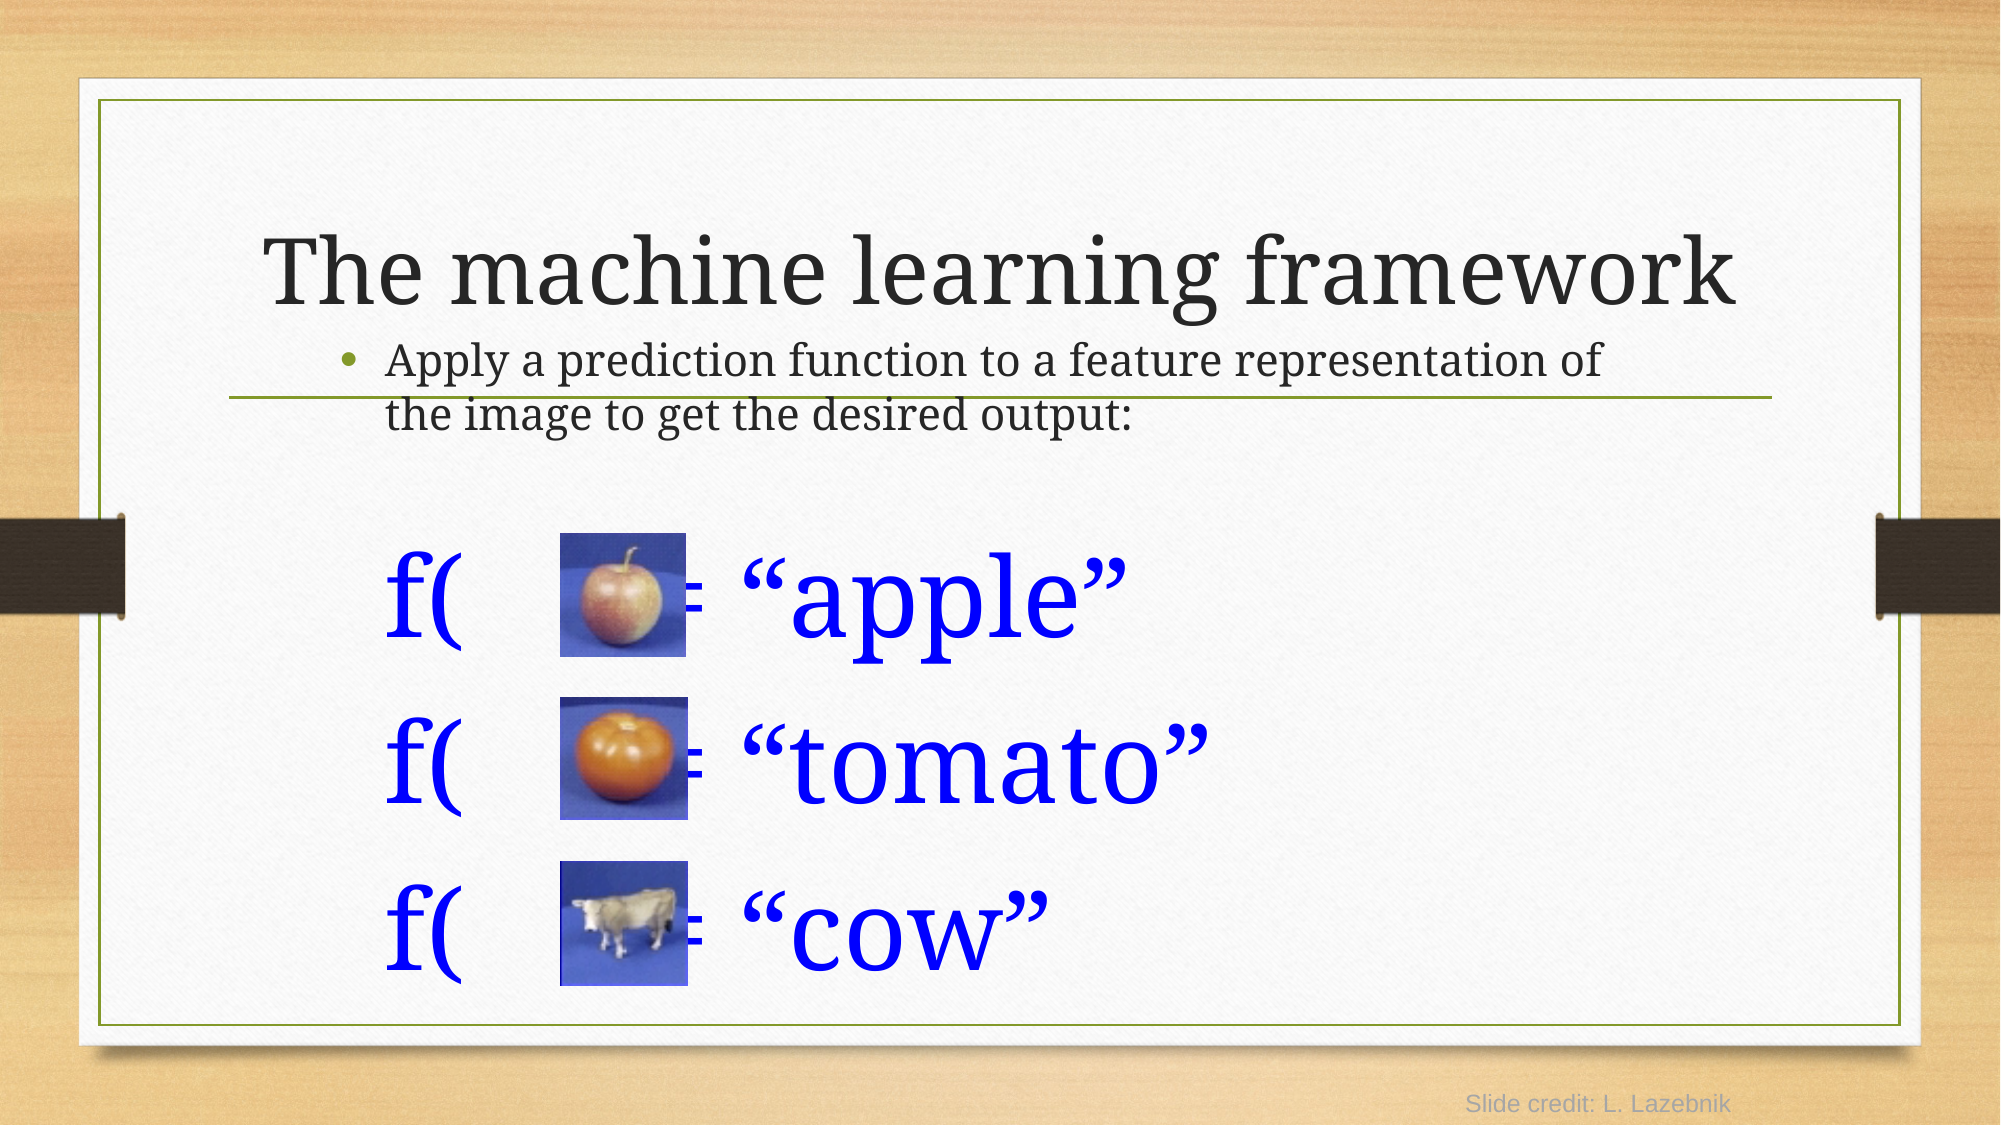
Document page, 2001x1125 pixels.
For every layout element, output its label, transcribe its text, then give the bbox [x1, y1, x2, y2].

list Apply a prediction function to a feature representation of the image to get the desired output: f( ) = “apple” f( ) = “tomato” f( ) = “cow” [324, 324, 1675, 1005]
picture [0, 0, 2001, 1125]
text_box Slide credit: L. Lazebnik [1450, 1079, 1747, 1125]
title The machine learning framework [212, 161, 1788, 375]
